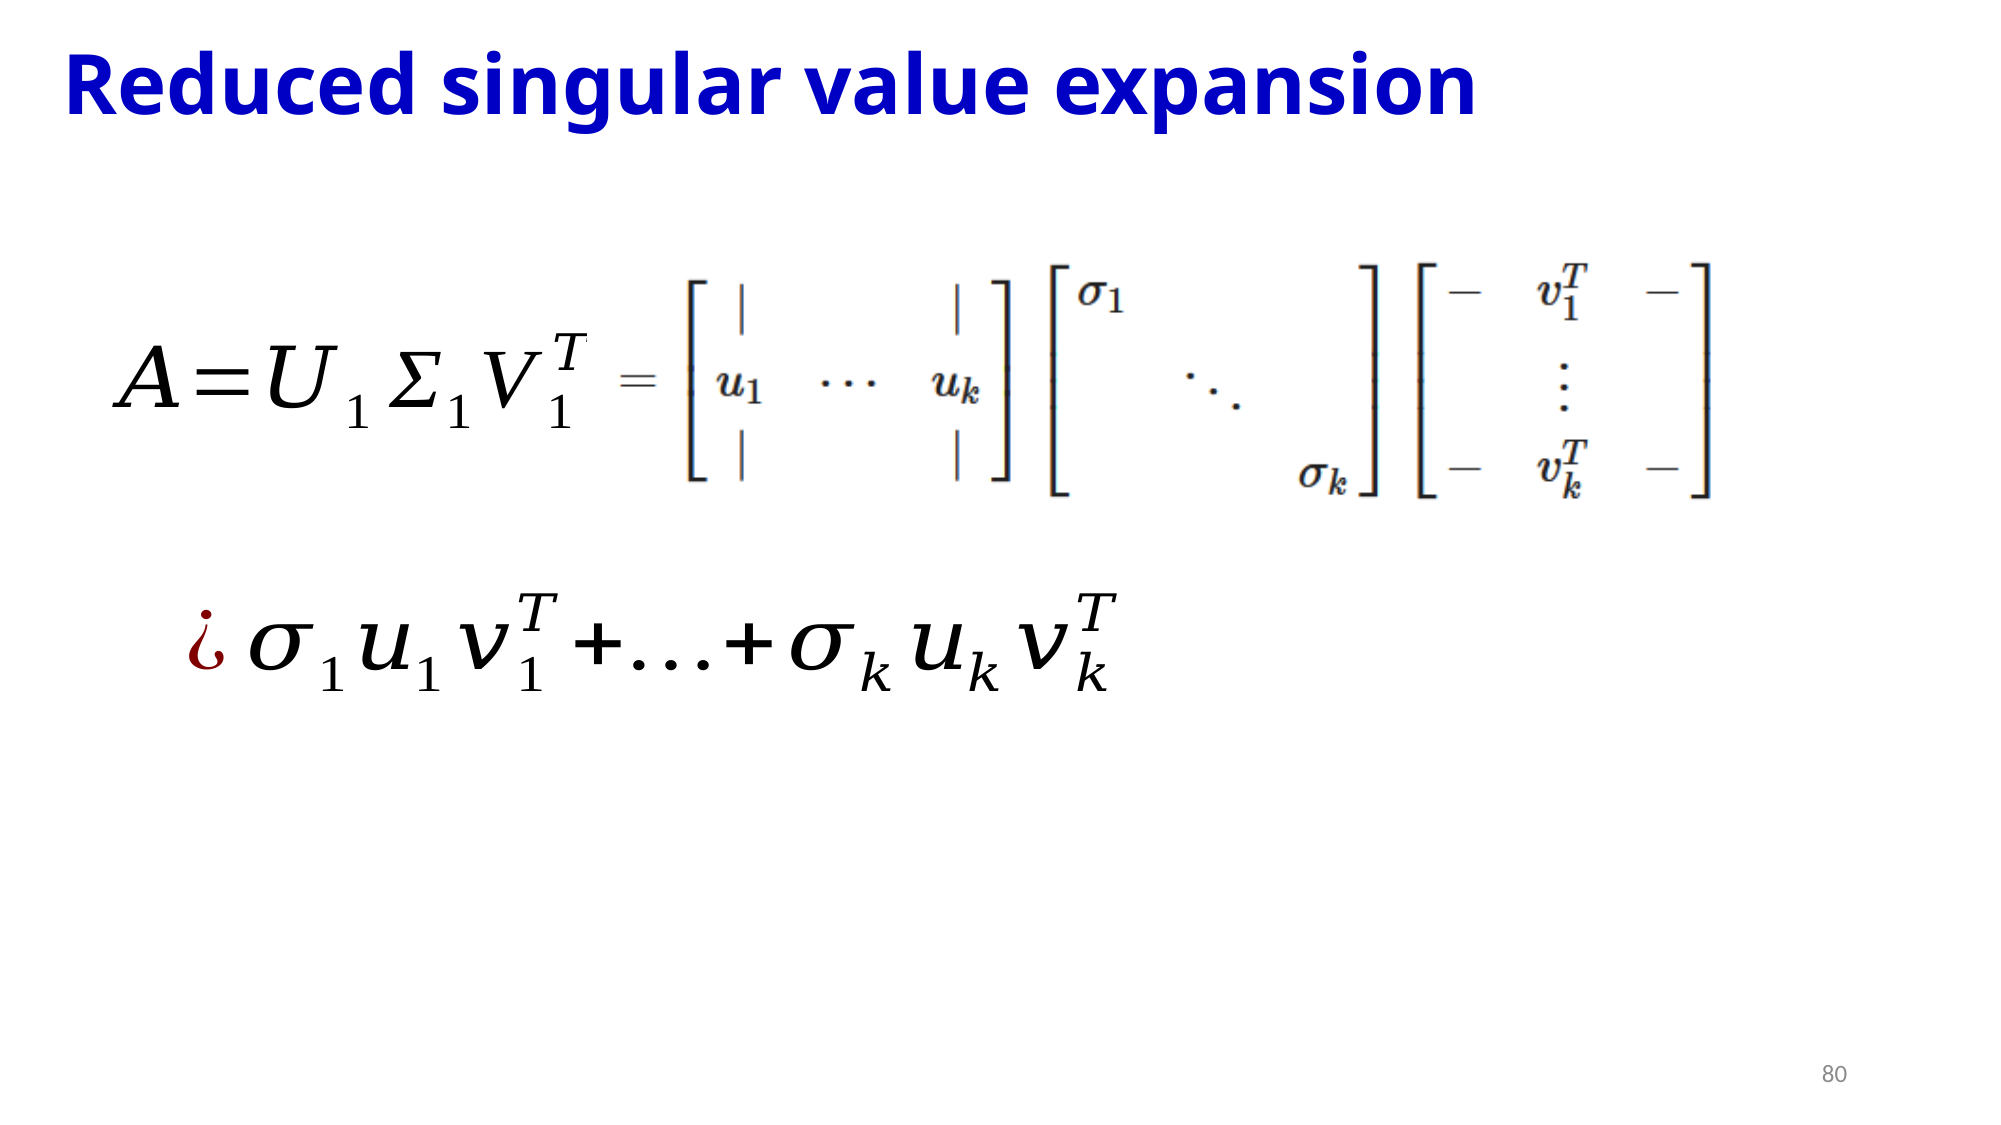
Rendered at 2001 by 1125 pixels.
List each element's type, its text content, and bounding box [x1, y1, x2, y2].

title Reduced singular value expansion [47, 23, 1937, 153]
slide_number 80 [1412, 1042, 1863, 1103]
picture [587, 222, 1743, 533]
